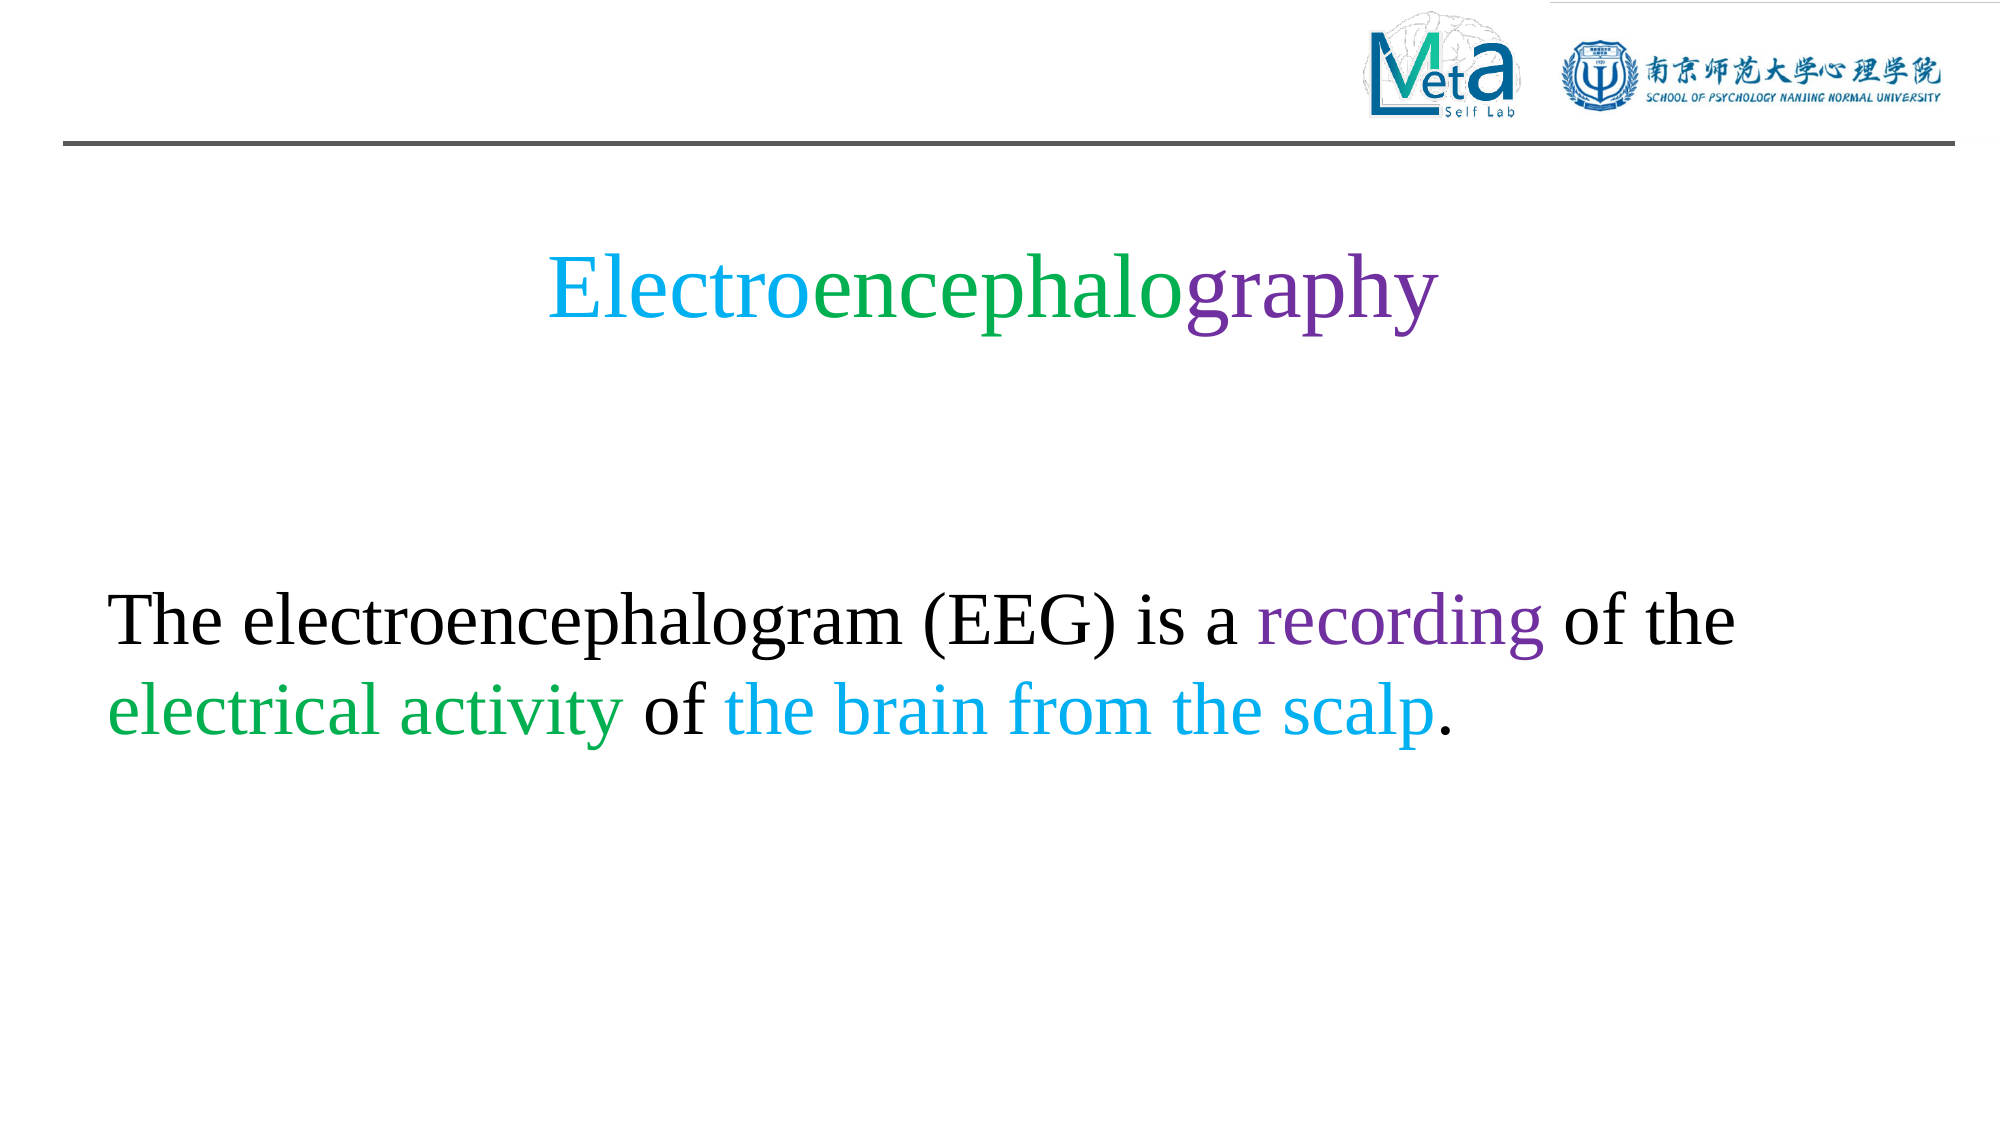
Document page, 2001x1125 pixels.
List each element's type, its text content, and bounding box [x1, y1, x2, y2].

picture [1254, 0, 2000, 169]
text_box The electroencephalogram (EEG) is a recording of the electrical activity of the brain from the scalp. [92, 562, 2000, 758]
text_box Electroencephalography [532, 218, 1533, 344]
